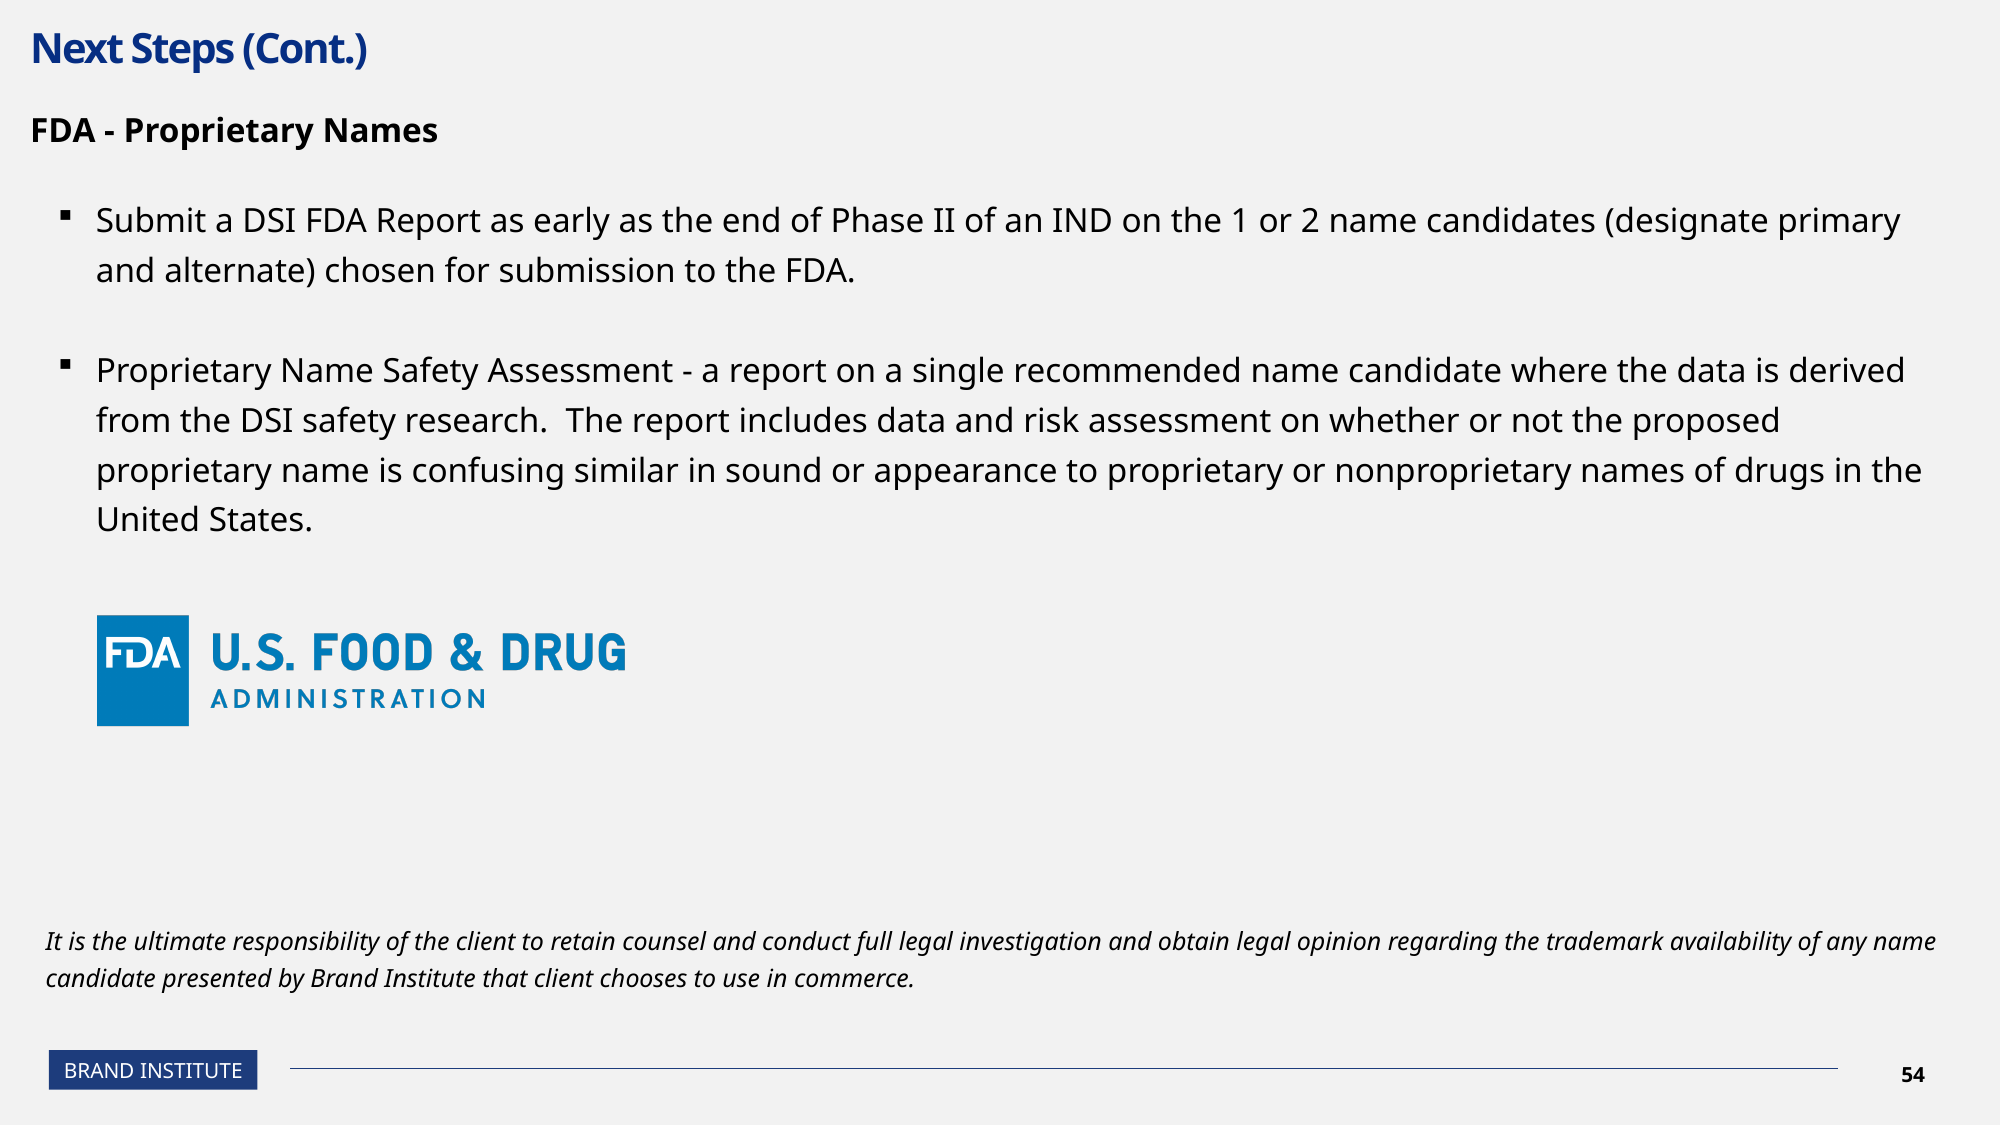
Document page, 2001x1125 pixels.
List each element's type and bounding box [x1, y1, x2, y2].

list [30, 99, 1954, 550]
text_box [45, 917, 1954, 993]
title [30, 0, 1954, 73]
picture [95, 613, 627, 729]
